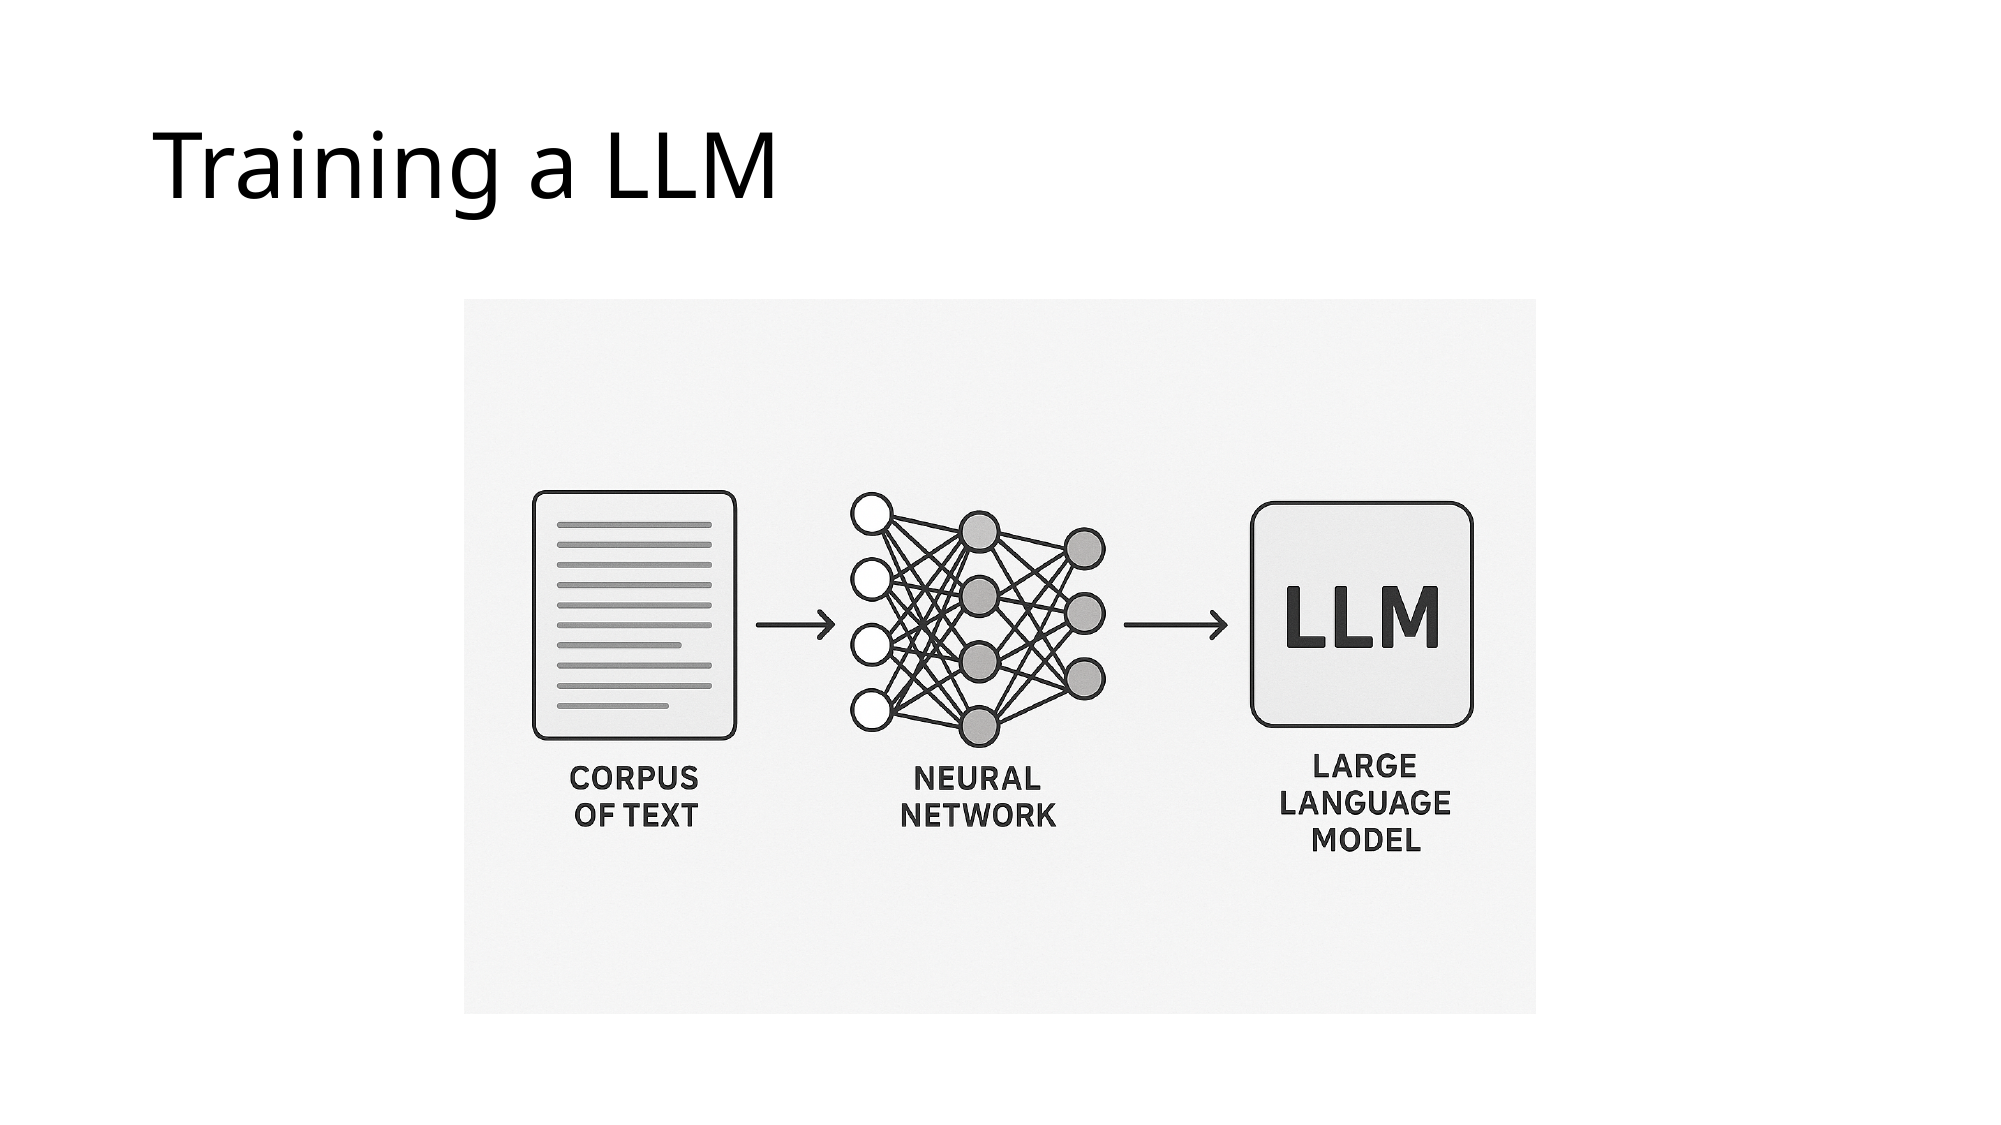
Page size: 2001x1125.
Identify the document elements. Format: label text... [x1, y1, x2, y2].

title Training a LLM [137, 59, 1863, 278]
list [464, 298, 1536, 1014]
